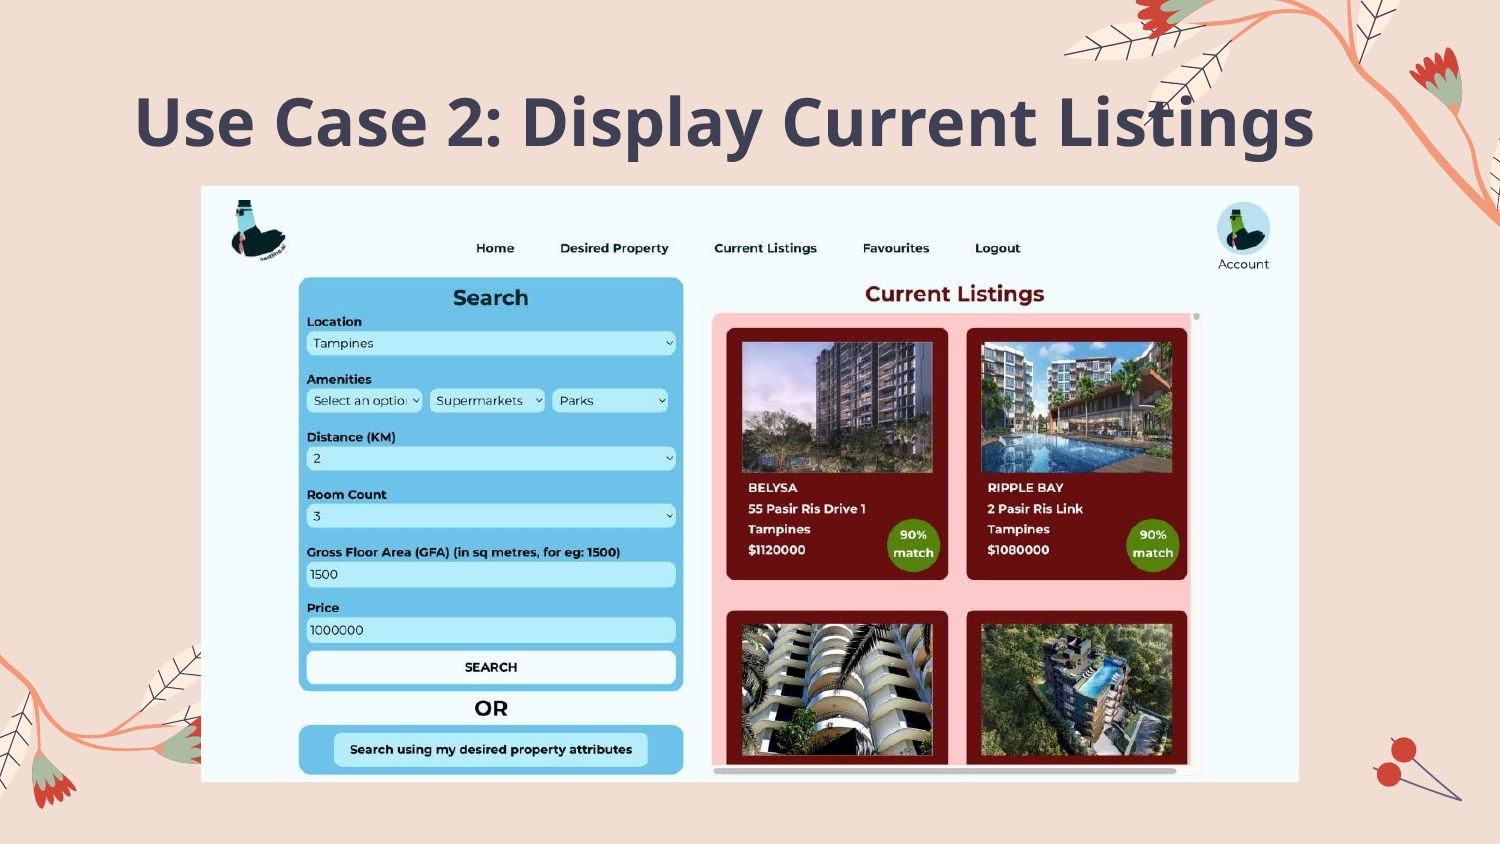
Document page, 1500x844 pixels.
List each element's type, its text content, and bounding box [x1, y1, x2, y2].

title Use Case 2: Display Current Listings [118, 72, 1382, 167]
picture [201, 186, 1299, 782]
